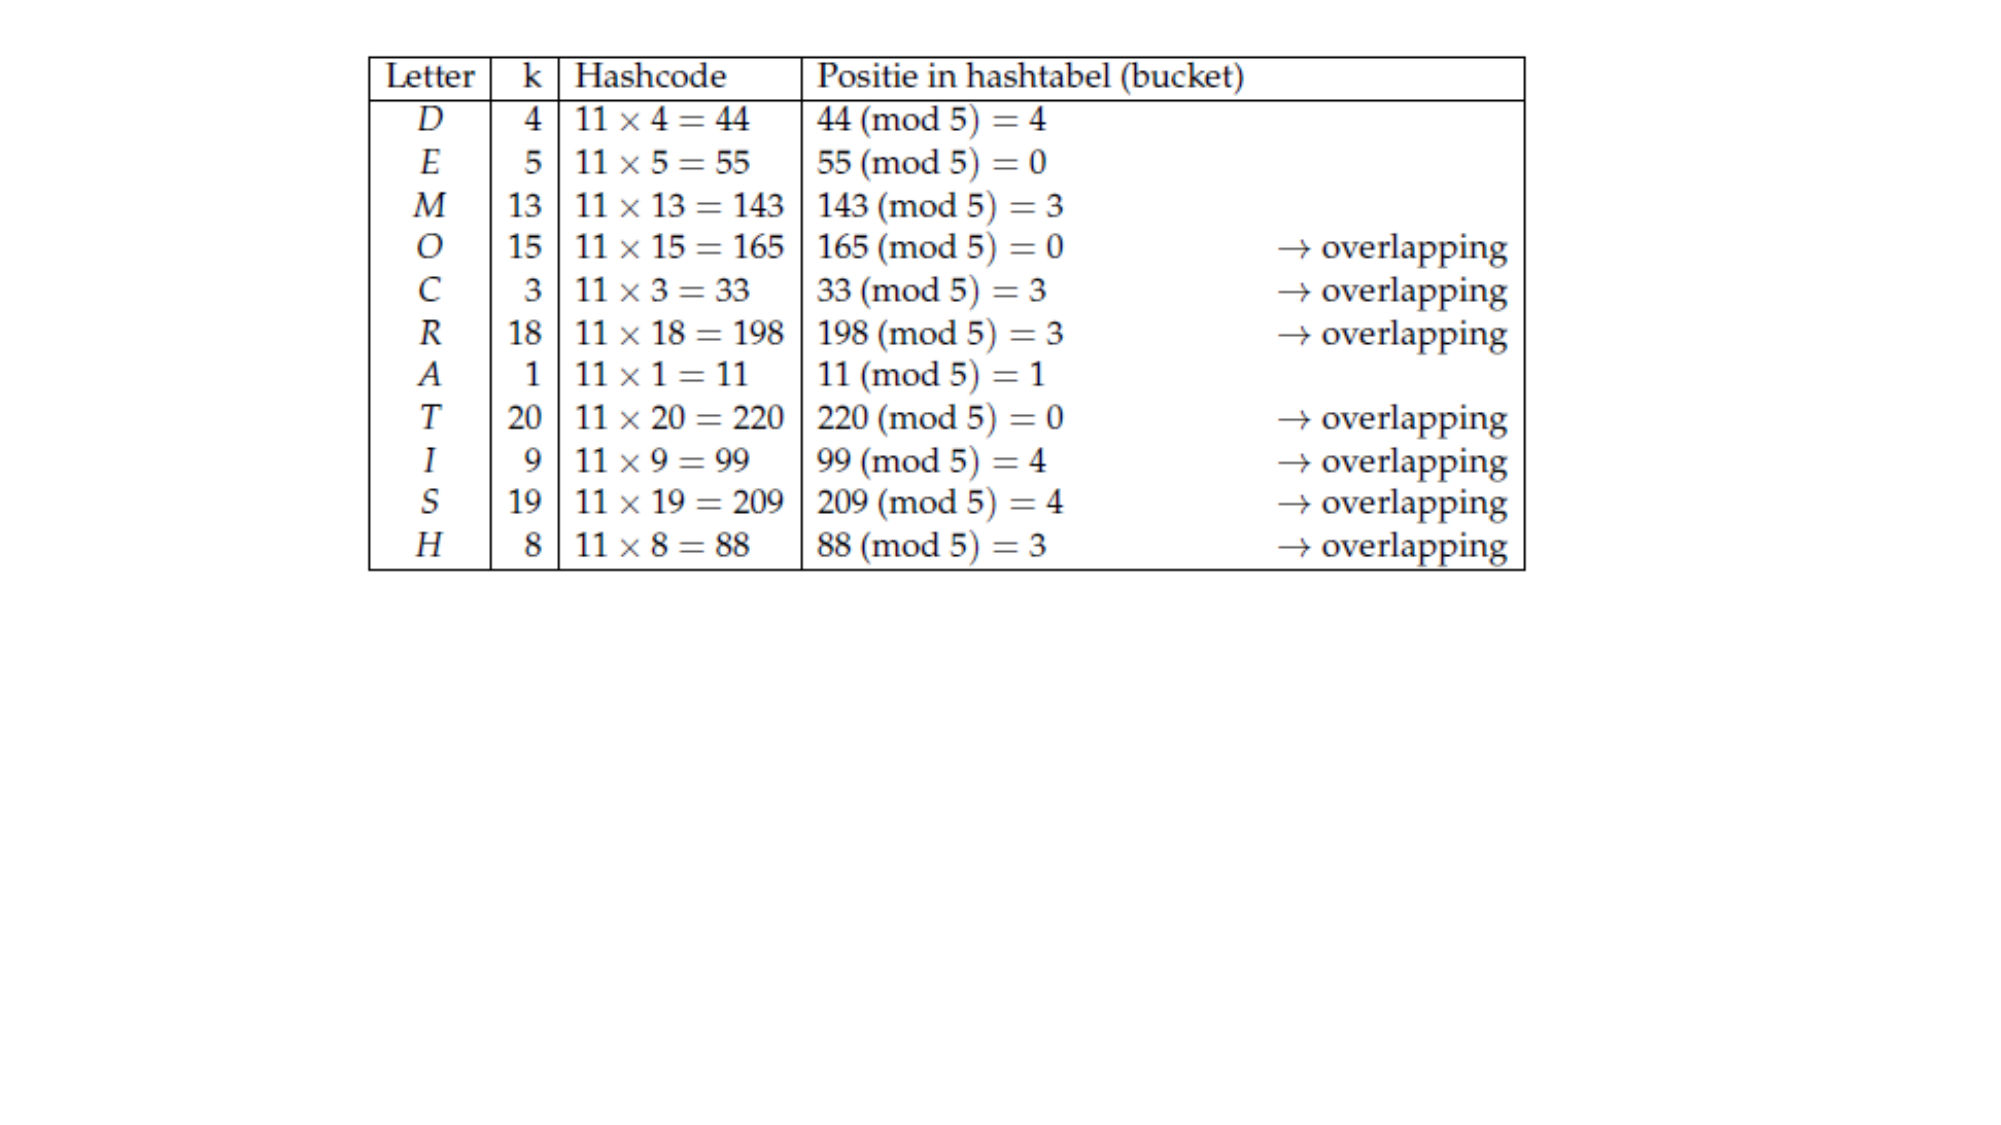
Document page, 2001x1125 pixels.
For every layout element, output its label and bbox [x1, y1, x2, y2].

picture [342, 26, 1551, 588]
